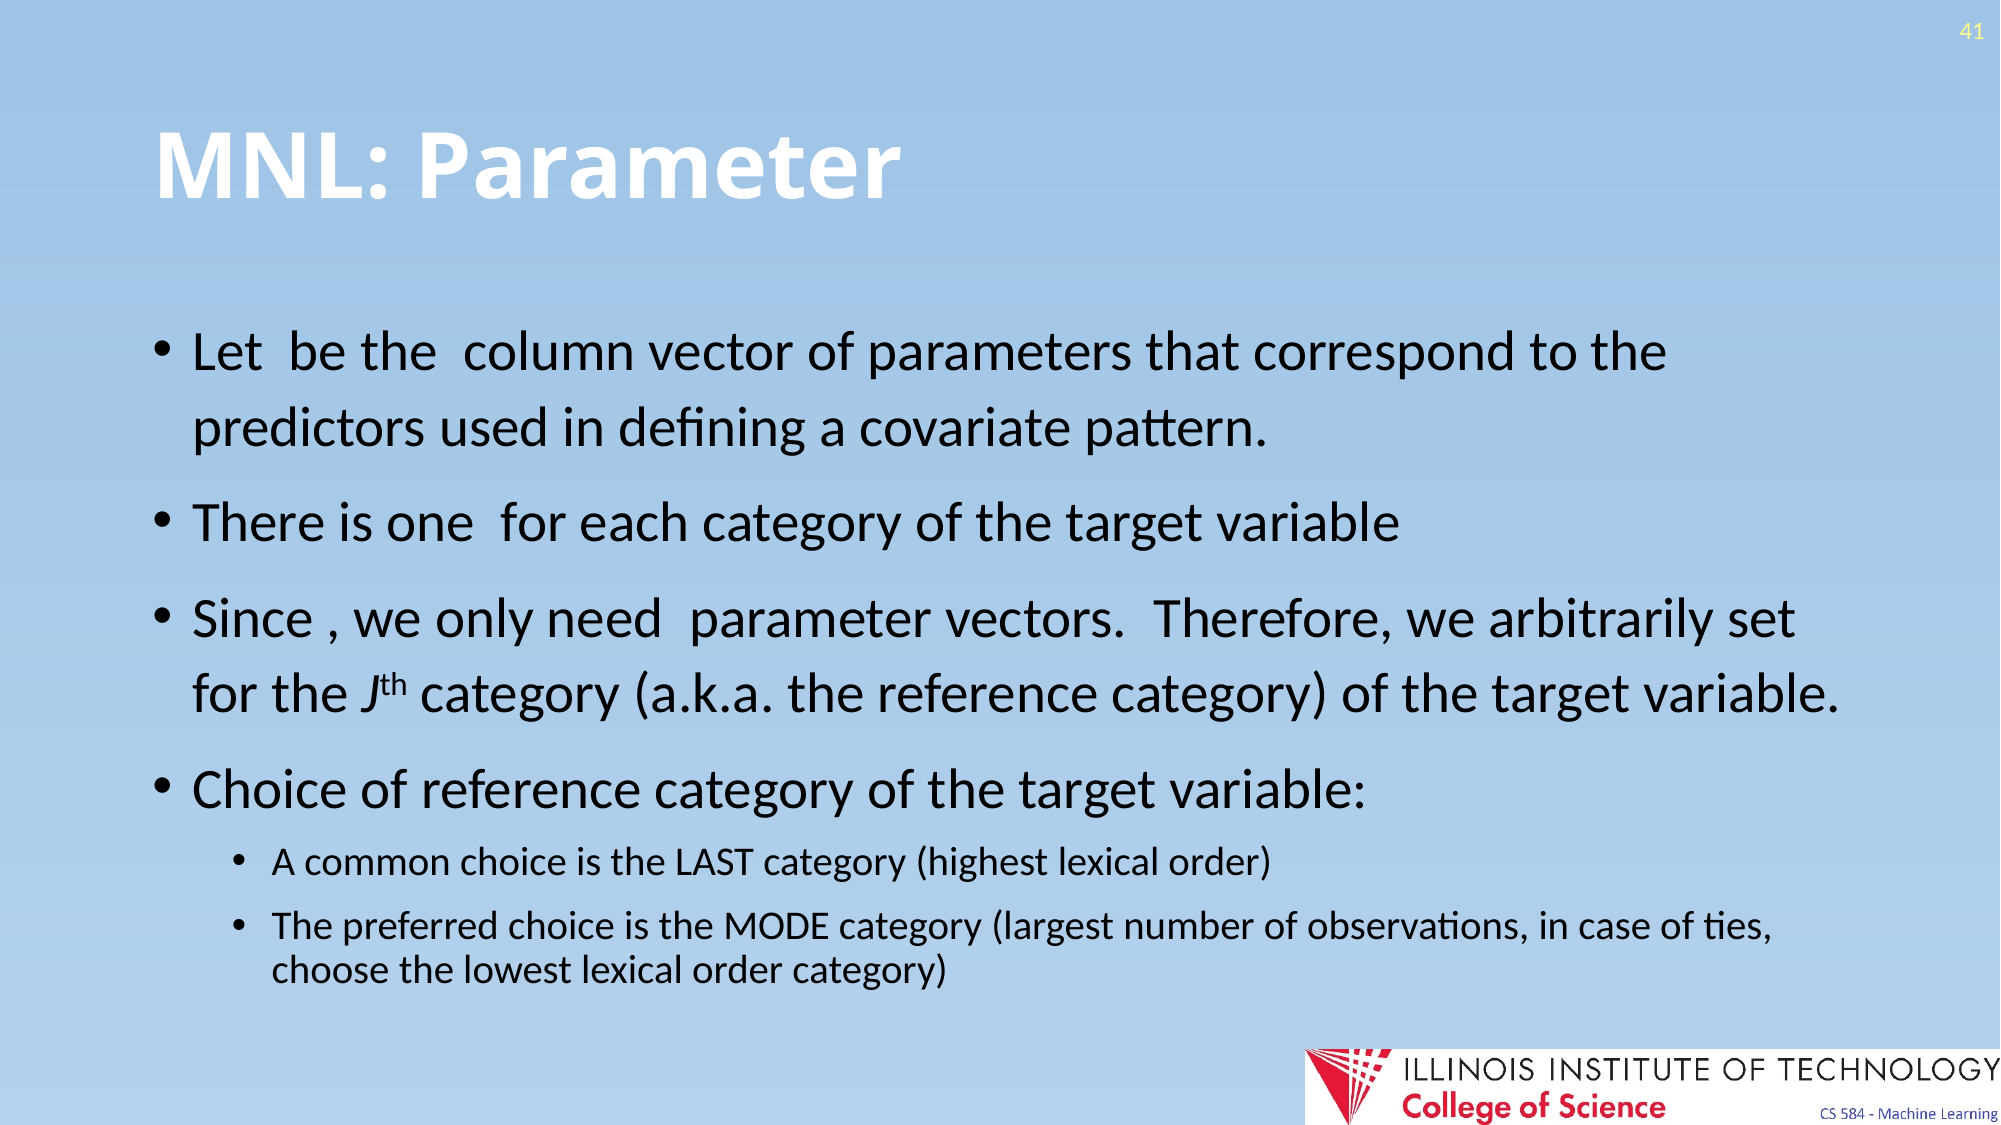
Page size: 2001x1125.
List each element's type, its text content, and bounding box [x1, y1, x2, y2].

picture [1305, 1049, 2000, 1125]
title MNL: Parameter [137, 59, 1863, 278]
slide_number 41 [1550, 0, 2000, 60]
